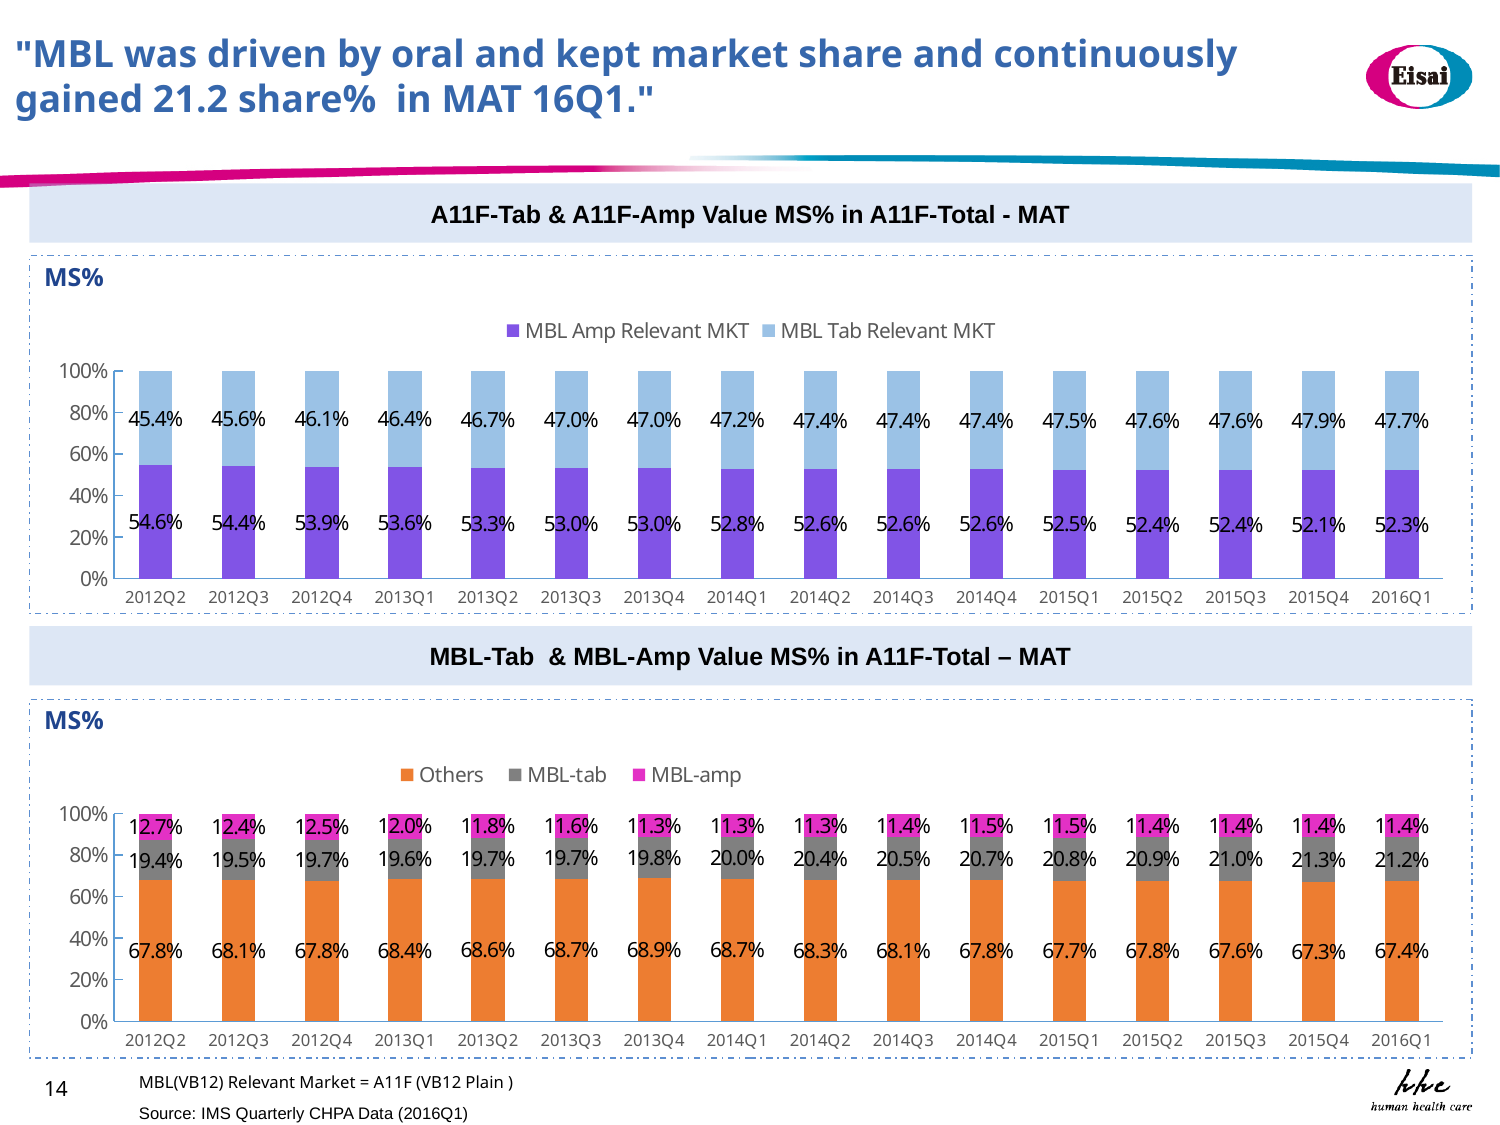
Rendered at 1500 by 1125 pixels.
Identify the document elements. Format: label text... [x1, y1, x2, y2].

text_box MBL-Tab & MBL-Amp Value MS% in A11F-Total – MAT [29, 626, 1473, 686]
text_box Source: IMS Quarterly CHPA Data (2016Q1) [123, 1095, 1372, 1125]
list "MBL was driven by oral and kept market share and continuously gained 21.2 share% in MAT 16Q1." [0, 0, 1337, 150]
slide_number 14 [29, 1069, 123, 1110]
picture [1366, 45, 1450, 110]
list MBL(VB12) Relevant Market = A11F (VB12 Plain ) [123, 1068, 1372, 1095]
picture [1424, 83, 1473, 110]
text_box A11F-Tab & A11F-Amp Value MS% in A11F-Total - MAT [29, 183, 1473, 243]
picture [1372, 1069, 1473, 1111]
picture [0, 152, 1500, 191]
picture [1436, 45, 1473, 70]
chart [29, 742, 1473, 1058]
text_box [29, 255, 1473, 299]
text_box [29, 699, 1473, 742]
chart [29, 299, 1473, 615]
